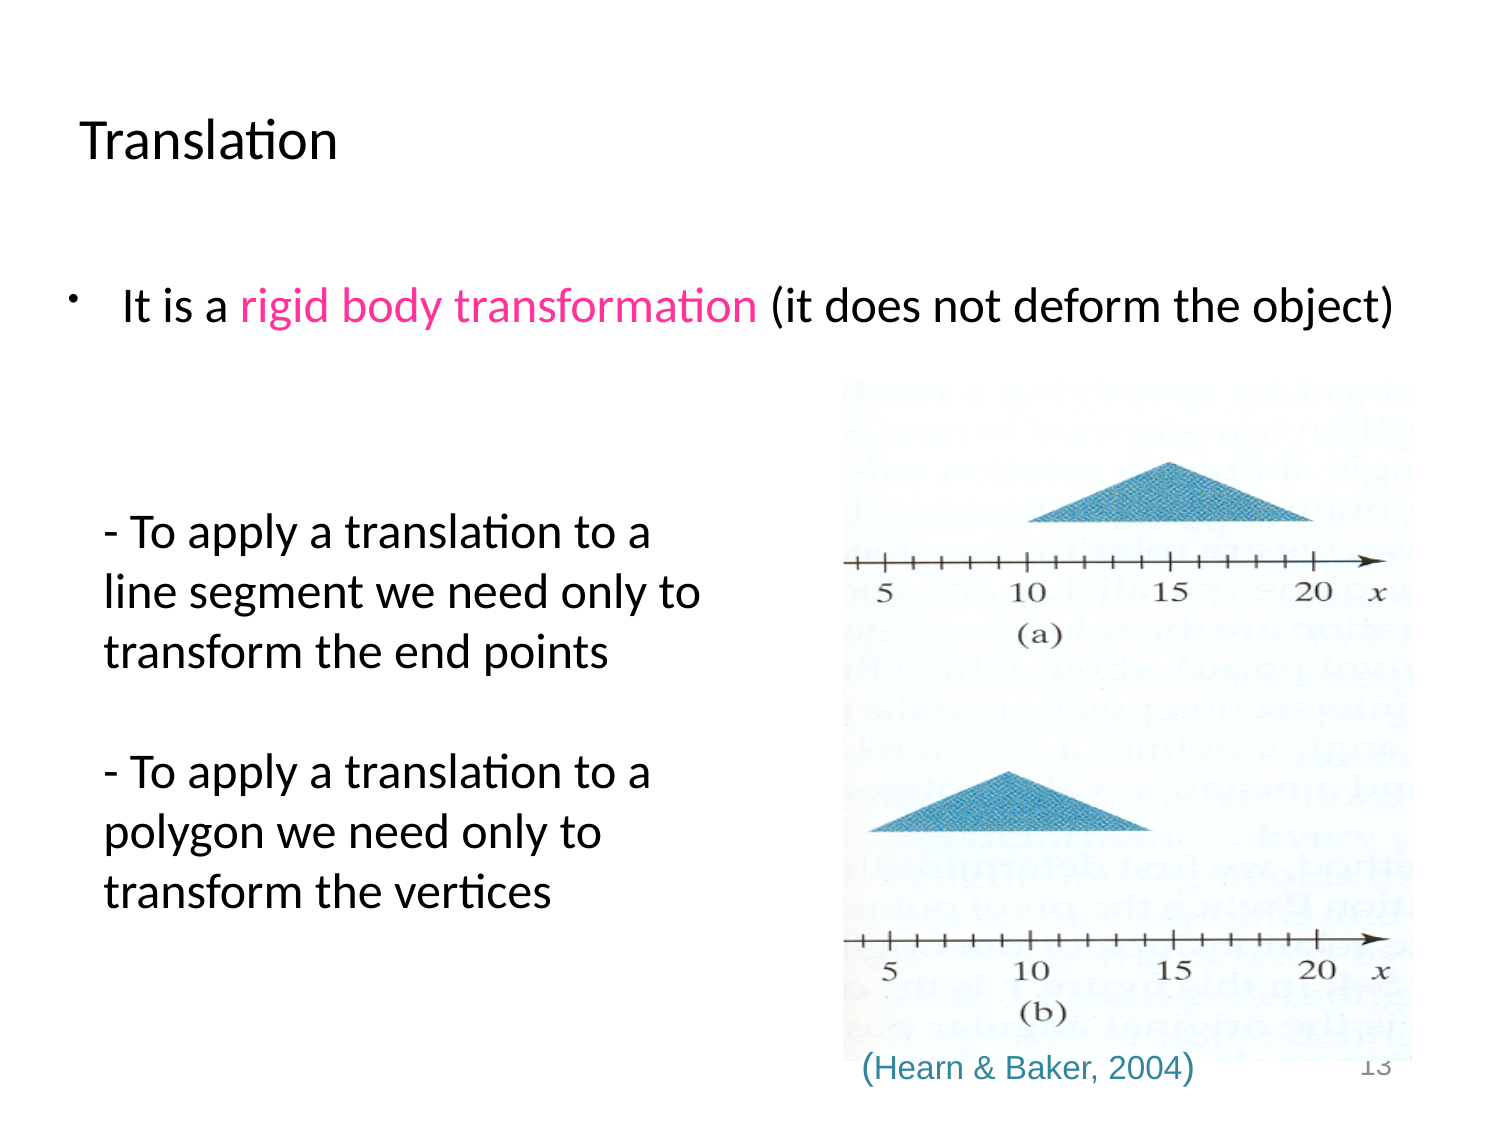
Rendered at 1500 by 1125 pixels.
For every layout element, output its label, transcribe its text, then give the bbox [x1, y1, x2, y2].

text_box - To apply a translation to a line segment we need only to transform the end points - To apply a translation to a polygon we need only to transform the vertices [88, 491, 727, 987]
text_box It is a rigid body transformation (it does not deform the object) [53, 265, 1477, 341]
text_box (Hearn & Baker, 2004) [846, 1070, 1211, 1095]
title Translation [64, 42, 1415, 231]
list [843, 379, 1413, 1062]
slide_number 13 [1057, 1070, 1408, 1103]
